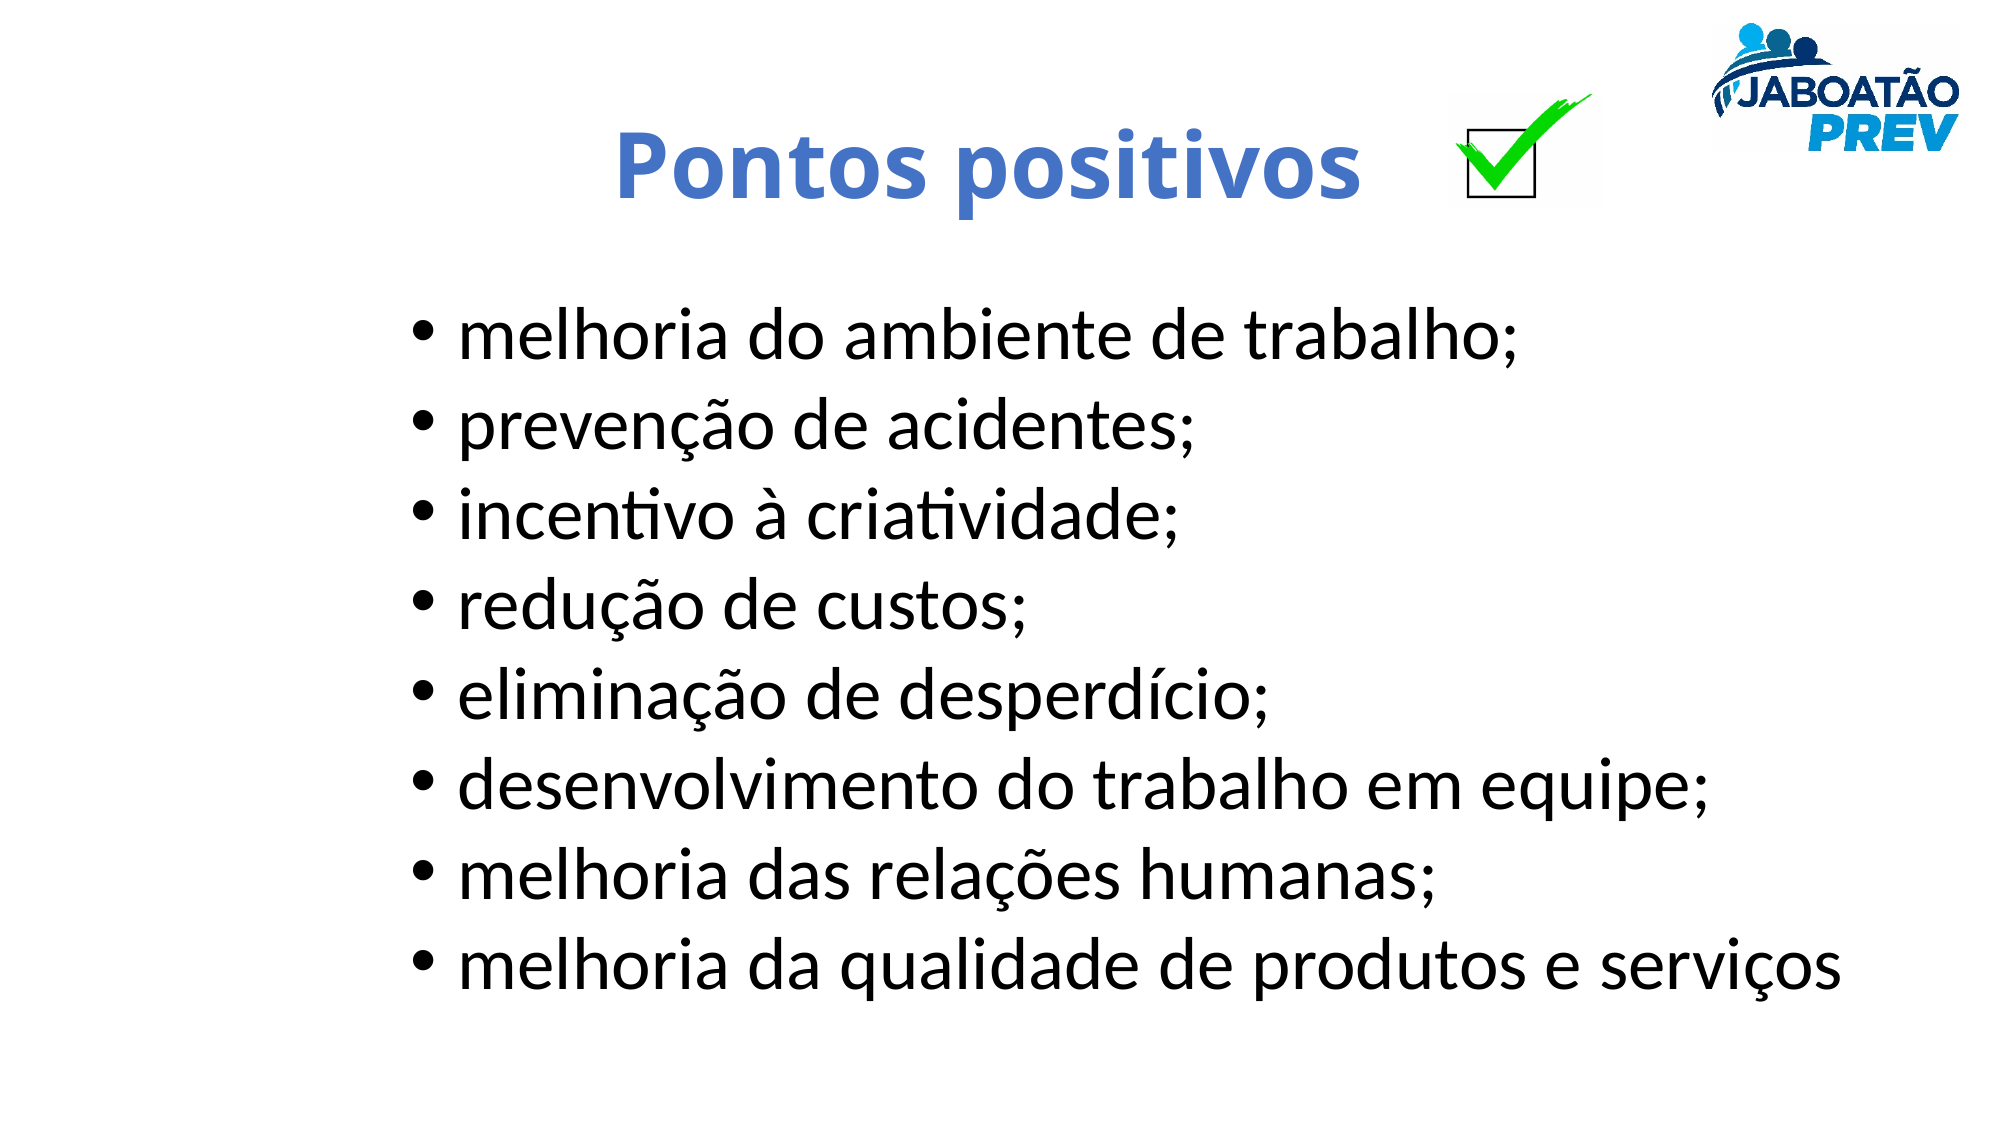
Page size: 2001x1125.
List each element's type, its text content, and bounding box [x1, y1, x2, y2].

picture [1856, 141, 1865, 151]
picture [1711, 23, 1959, 151]
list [1444, 92, 1605, 209]
picture [1859, 125, 1868, 132]
text_box melhoria do ambiente de trabalho; prevenção de acidentes; incentivo à criatividade; redução de custos; eliminação de desperdício; desenvolvimento do trabalho em equipe; melhoria das relações humanas; melhoria da qualidade de produtos e serviços [396, 277, 1894, 1013]
picture [1823, 124, 1832, 132]
title Pontos positivos [137, 59, 1863, 278]
